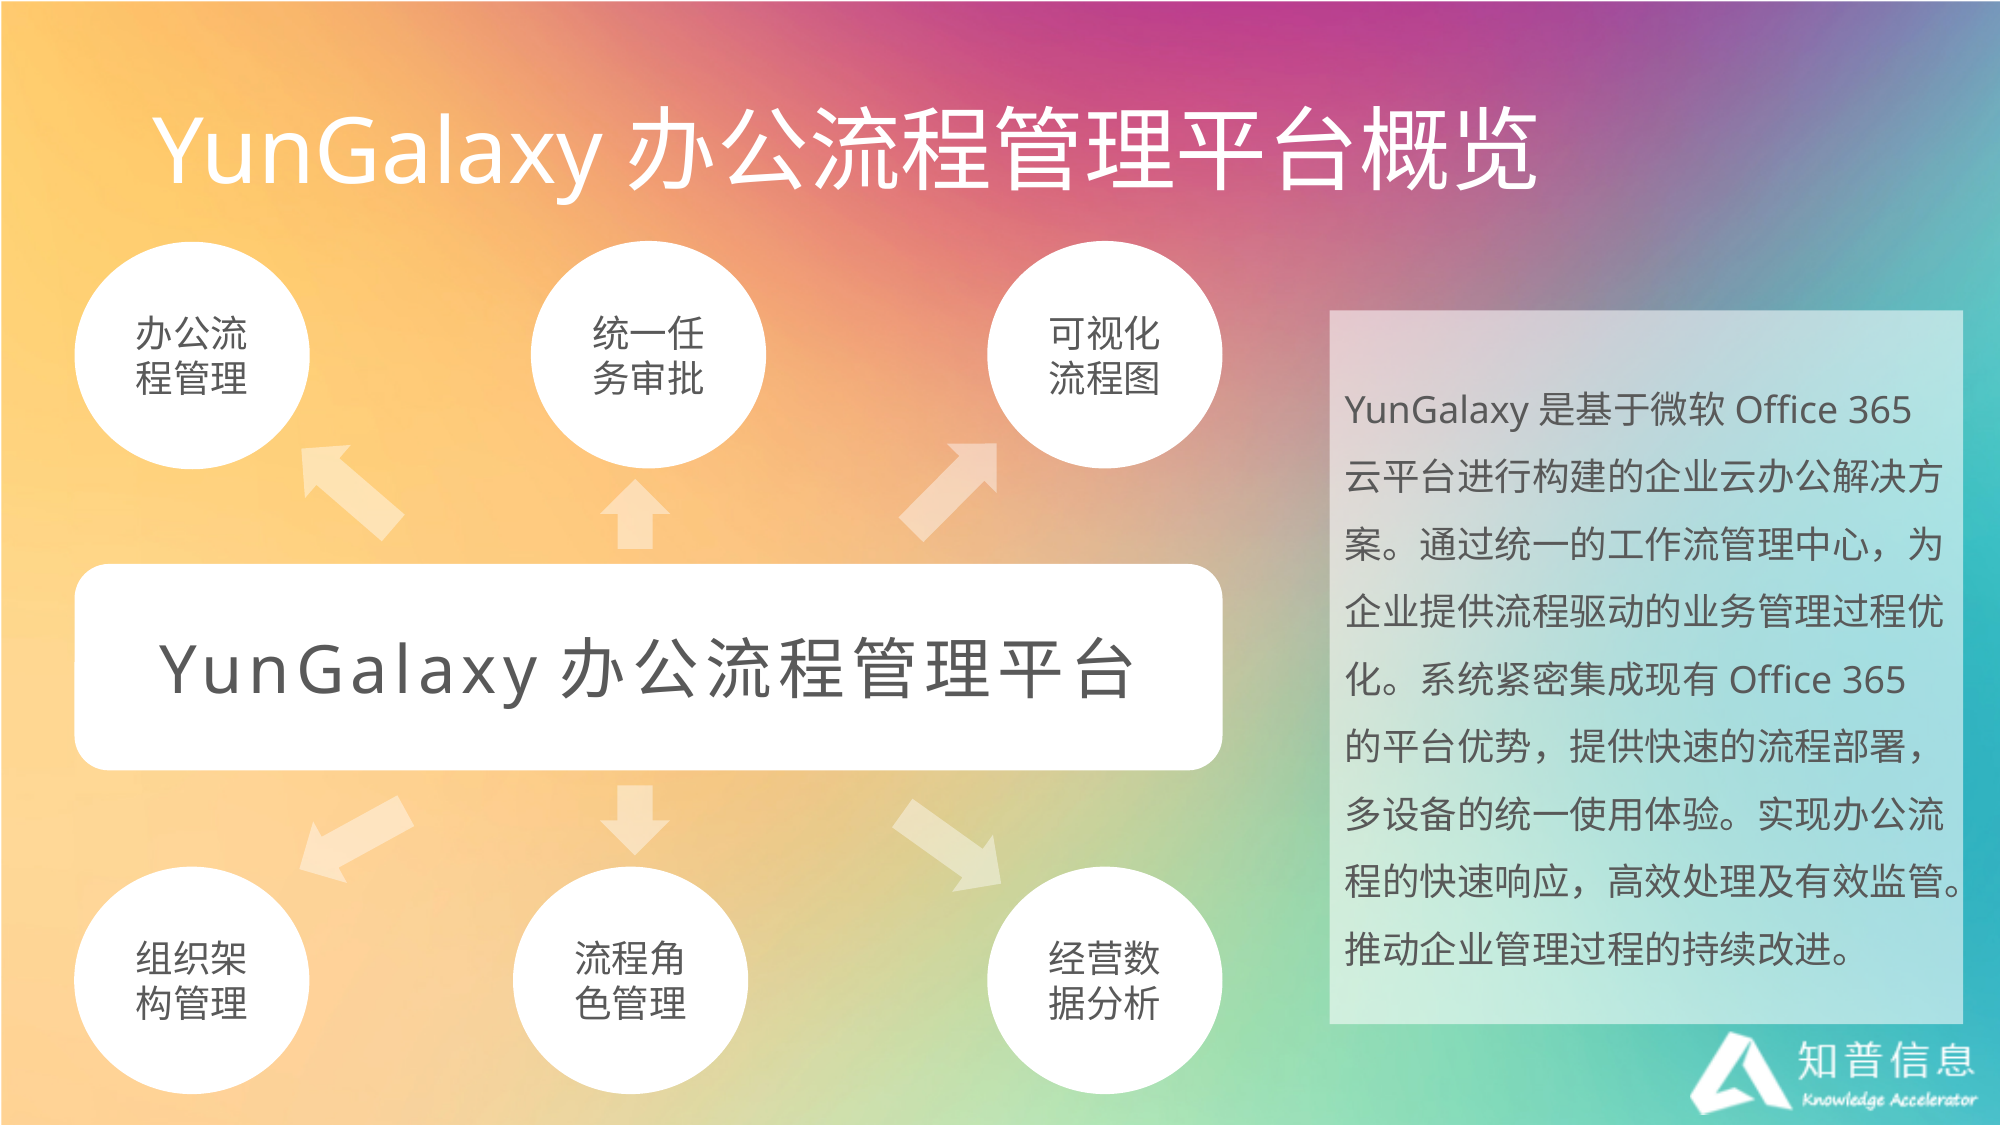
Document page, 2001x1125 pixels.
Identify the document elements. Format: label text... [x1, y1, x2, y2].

text_box 组织架构管理 [73, 865, 311, 1096]
text_box 办公流程管理 [73, 240, 311, 471]
text_box [300, 443, 407, 543]
text_box 可视化流程图 [986, 239, 1224, 470]
text_box [597, 477, 673, 551]
title YunGalaxy办公流程管理平台概览 [137, 47, 1863, 262]
text_box [597, 784, 673, 857]
list YunGalaxy是基于微软Office 365云平台进行构建的企业云办公解决方案。通过统一的工作流管理中心，为企业提供流程驱动的业务管理过程优化。系统紧密集成现有Office 365的平台优势，提供快速的流程部署，多设备的统一使用体验。实现办公流程的快速响应，高效处理及有效监管。推动企业管理过程的持续改进。 [1329, 309, 1964, 1025]
text_box 流程角色管理 [511, 865, 750, 1096]
text_box 经营数据分析 [986, 865, 1224, 1096]
text_box 统一任务审批 [529, 239, 768, 470]
text_box [897, 442, 998, 544]
text_box [298, 793, 416, 885]
picture [3, 2, 2000, 1125]
text_box YunGalaxy办公流程管理平台 [73, 562, 1224, 772]
text_box [890, 797, 1003, 894]
